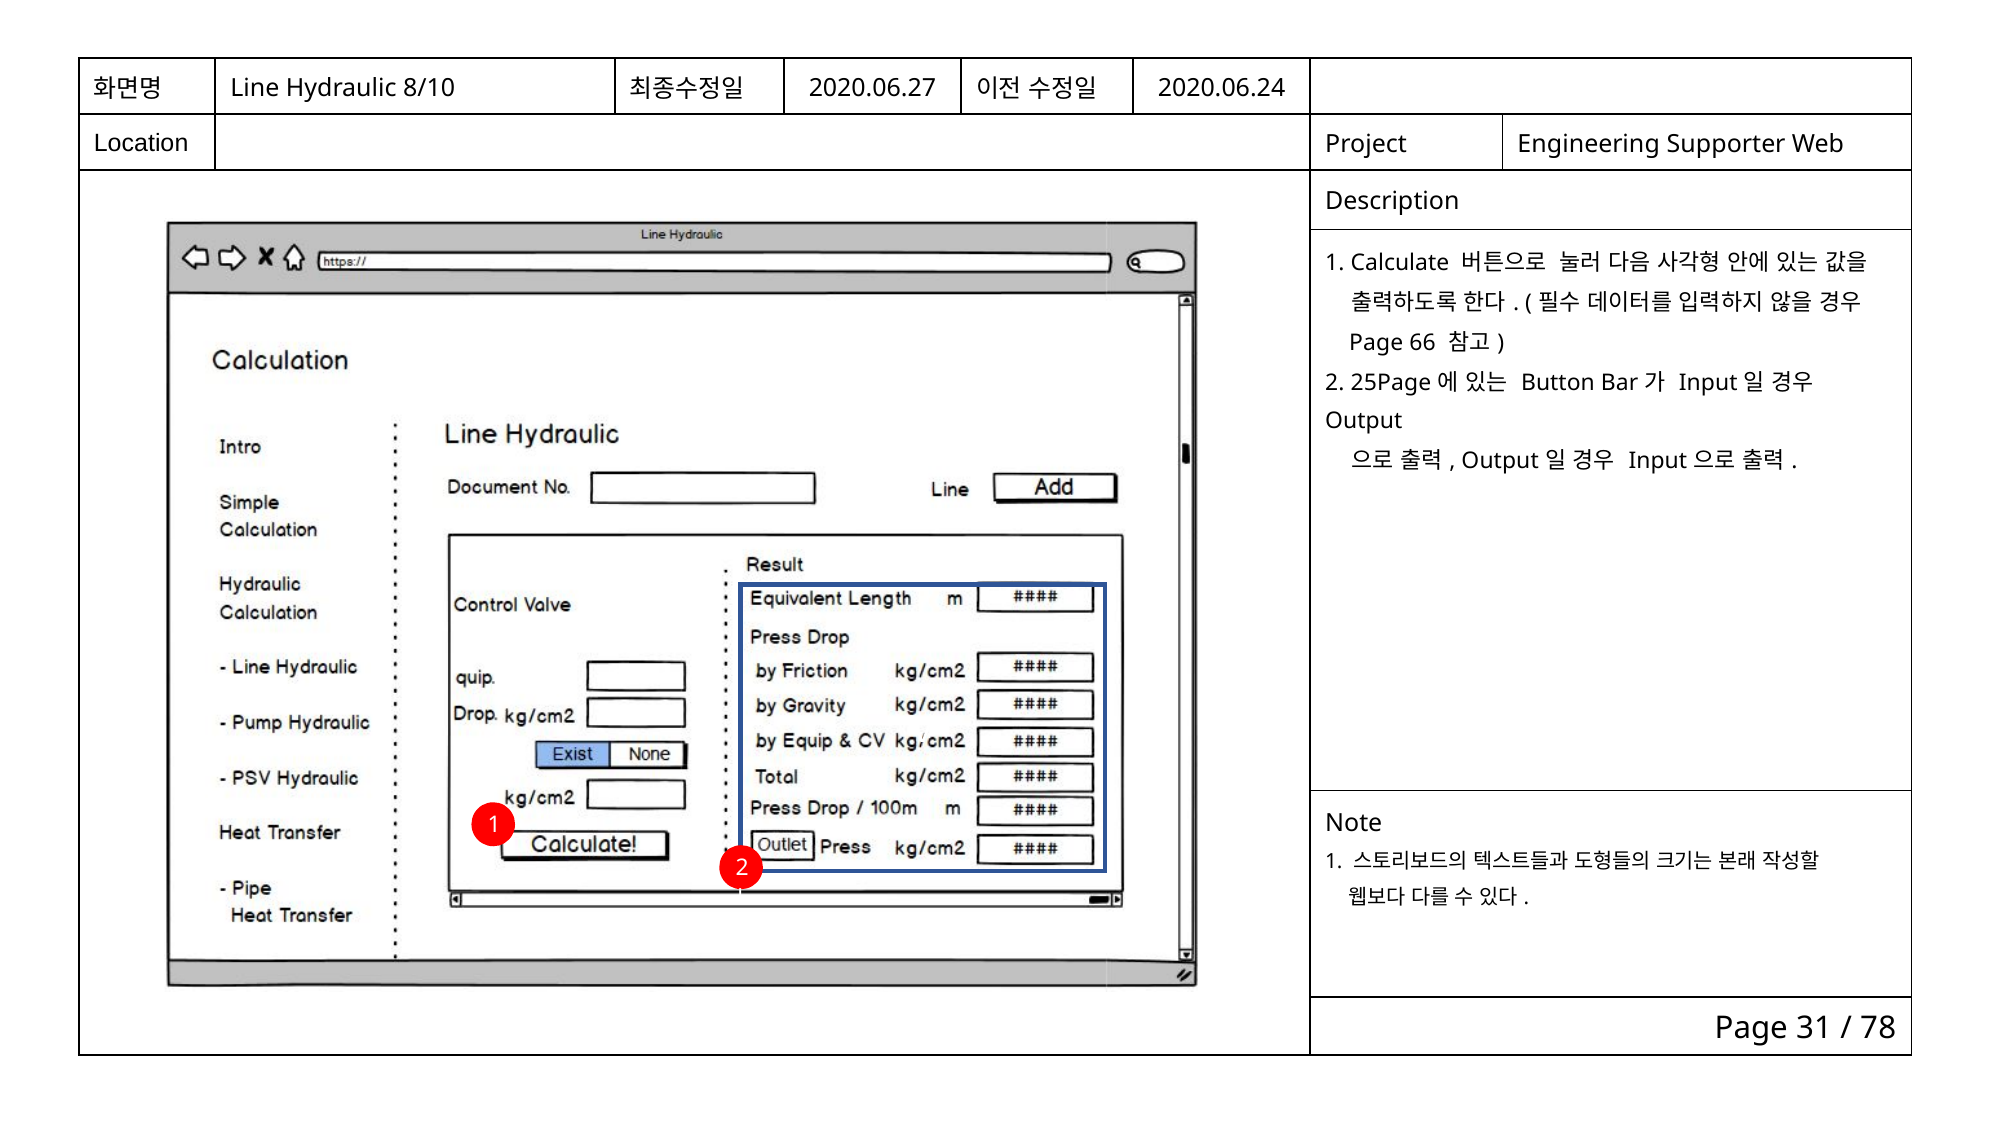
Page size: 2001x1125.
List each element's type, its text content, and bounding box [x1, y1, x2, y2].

table_cell Engineering Supporter Web [1503, 115, 1911, 169]
table_cell Project [1311, 115, 1502, 169]
table_cell [80, 171, 1309, 1054]
table_header [1311, 59, 1911, 113]
table_header 2020.06.27 [785, 59, 960, 113]
table_cell Page 31 / 78 [1311, 998, 1911, 1054]
table_header 이전 수정일 [962, 59, 1132, 113]
table_cell Location [80, 115, 214, 169]
table_cell [216, 115, 1309, 169]
table_header 2020.06.24 [1134, 59, 1309, 113]
table_header 화면명 [80, 59, 214, 113]
table_header Line Hydraulic 8/10 [216, 59, 614, 113]
picture [163, 218, 1203, 992]
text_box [719, 845, 765, 916]
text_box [471, 802, 517, 847]
table_header 최종수정일 [616, 59, 783, 113]
table_cell Note 1. 스토리보드의 텍스트들과 도형들의 크기는 본래 작성할 웹보다 다를 수 있다. [1311, 791, 1911, 996]
table_cell Description [1311, 171, 1911, 229]
table_cell 1. Calculate 버튼으로 눌러 다음 사각형 안에 있는 값을 출력하도록 한다. (필수 데이터를 입력하지 않을 경우 Page 66 참고) 2. 25Page에 있는 Button Bar가 Input일 경우 Output 으로 출력, Output일 경우 Input으로 출력. [1311, 230, 1911, 790]
